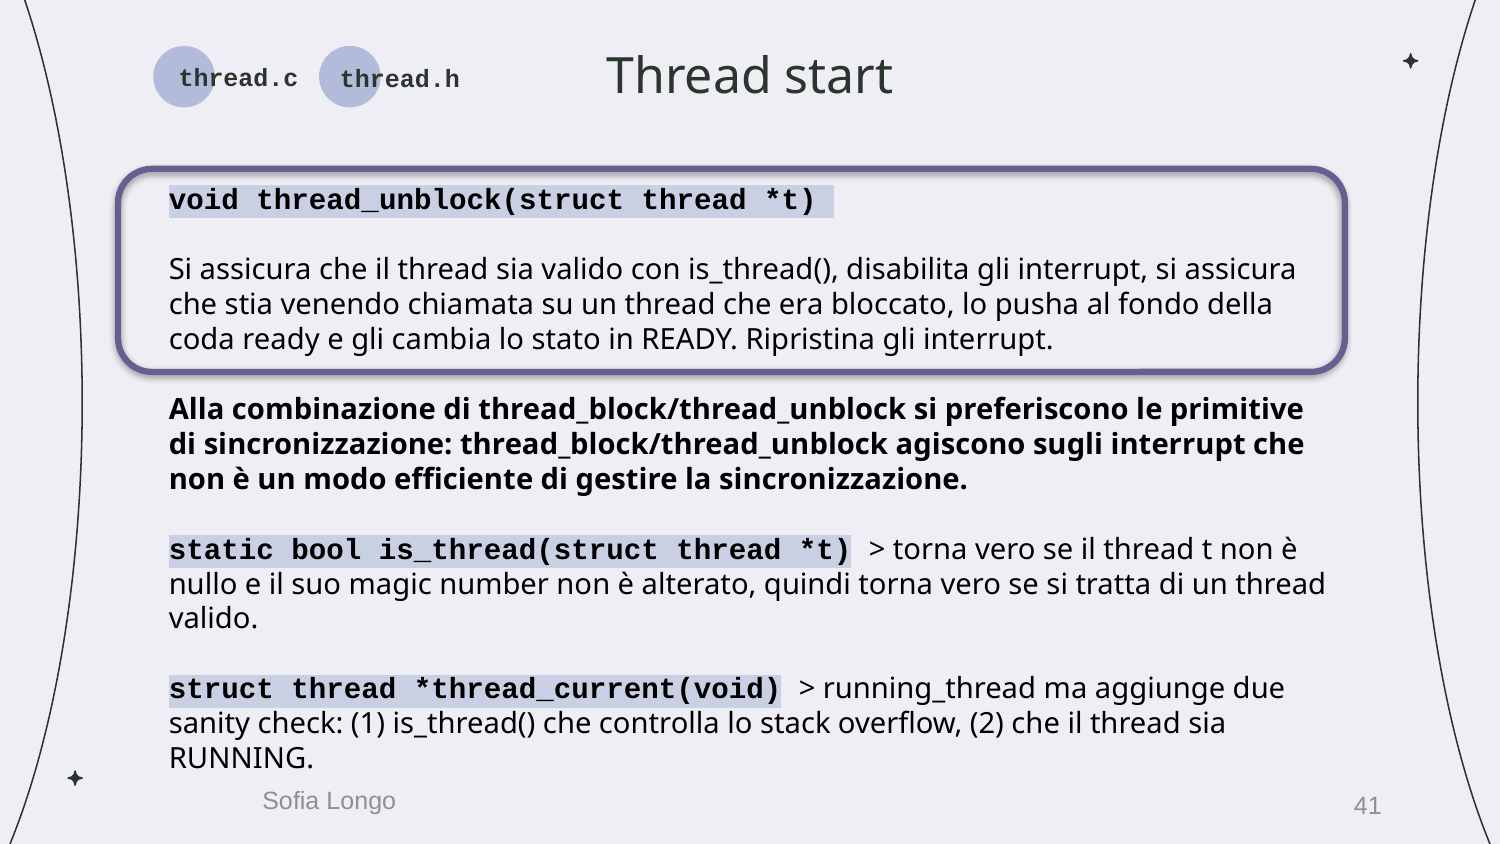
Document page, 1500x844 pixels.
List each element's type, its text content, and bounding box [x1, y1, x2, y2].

slide_number 41 [1059, 782, 1397, 828]
title Thread start [118, 28, 1382, 123]
text_box thread.h [324, 54, 485, 108]
text_box void thread_unblock(struct thread *t) Si assicura che il thread sia valido con is_thread(), disabilita gli interrupt, si assicura che stia venendo chiamata su un thread che era bloccato, lo pusha al fondo della coda ready e gli cambia lo stato in READY. Ripristina gli interrupt. Alla combinazione di thread_block/thread_unblock si preferiscono le primitive di sincronizzazione: thread_block/thread_unblock agiscono sugli interrupt che non è un modo efficiente di gestire la sincronizzazione. static bool is_thread(struct thread *t) > torna vero se il thread t non è nullo e il suo magic number non è alterato, quindi torna vero se si tratta di un thread valido. struct thread *thread_current(void) > running_thread ma aggiunge due sanity check: (1) is_thread() che controlla lo stack overflow, (2) che il thread sia RUNNING. [154, 363, 1346, 783]
text_box [114, 165, 1349, 376]
text_box thread.c [163, 58, 324, 107]
text_box [329, 45, 371, 54]
text_box [153, 45, 209, 100]
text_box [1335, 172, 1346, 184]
